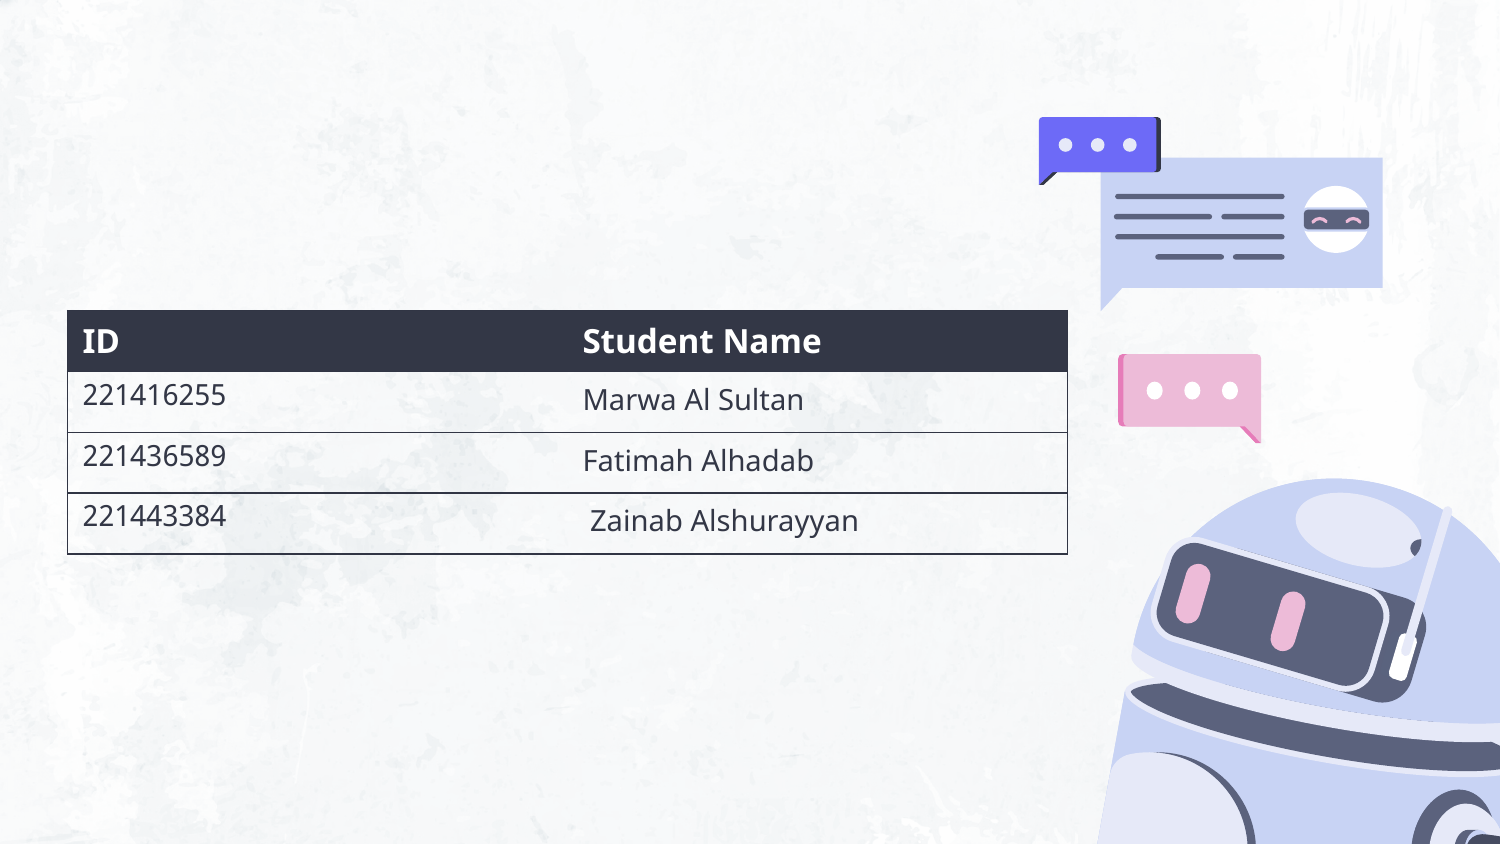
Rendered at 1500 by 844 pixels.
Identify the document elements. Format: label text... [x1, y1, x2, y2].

table_cell 221416255 [68, 372, 567, 432]
table_cell Zainab Alshurayyan [567, 494, 1062, 553]
table_cell 221436589 [68, 433, 567, 492]
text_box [1067, 478, 1500, 844]
table_header Student Name [567, 311, 1067, 371]
table_cell Marwa Al Sultan [567, 372, 1067, 432]
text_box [1038, 116, 1162, 186]
picture [0, 0, 1500, 844]
table_cell Fatimah Alhadab [567, 433, 1067, 492]
table_header ID [68, 311, 567, 371]
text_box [1100, 157, 1383, 312]
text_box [1117, 353, 1262, 444]
table_cell 221443384 [68, 494, 567, 553]
